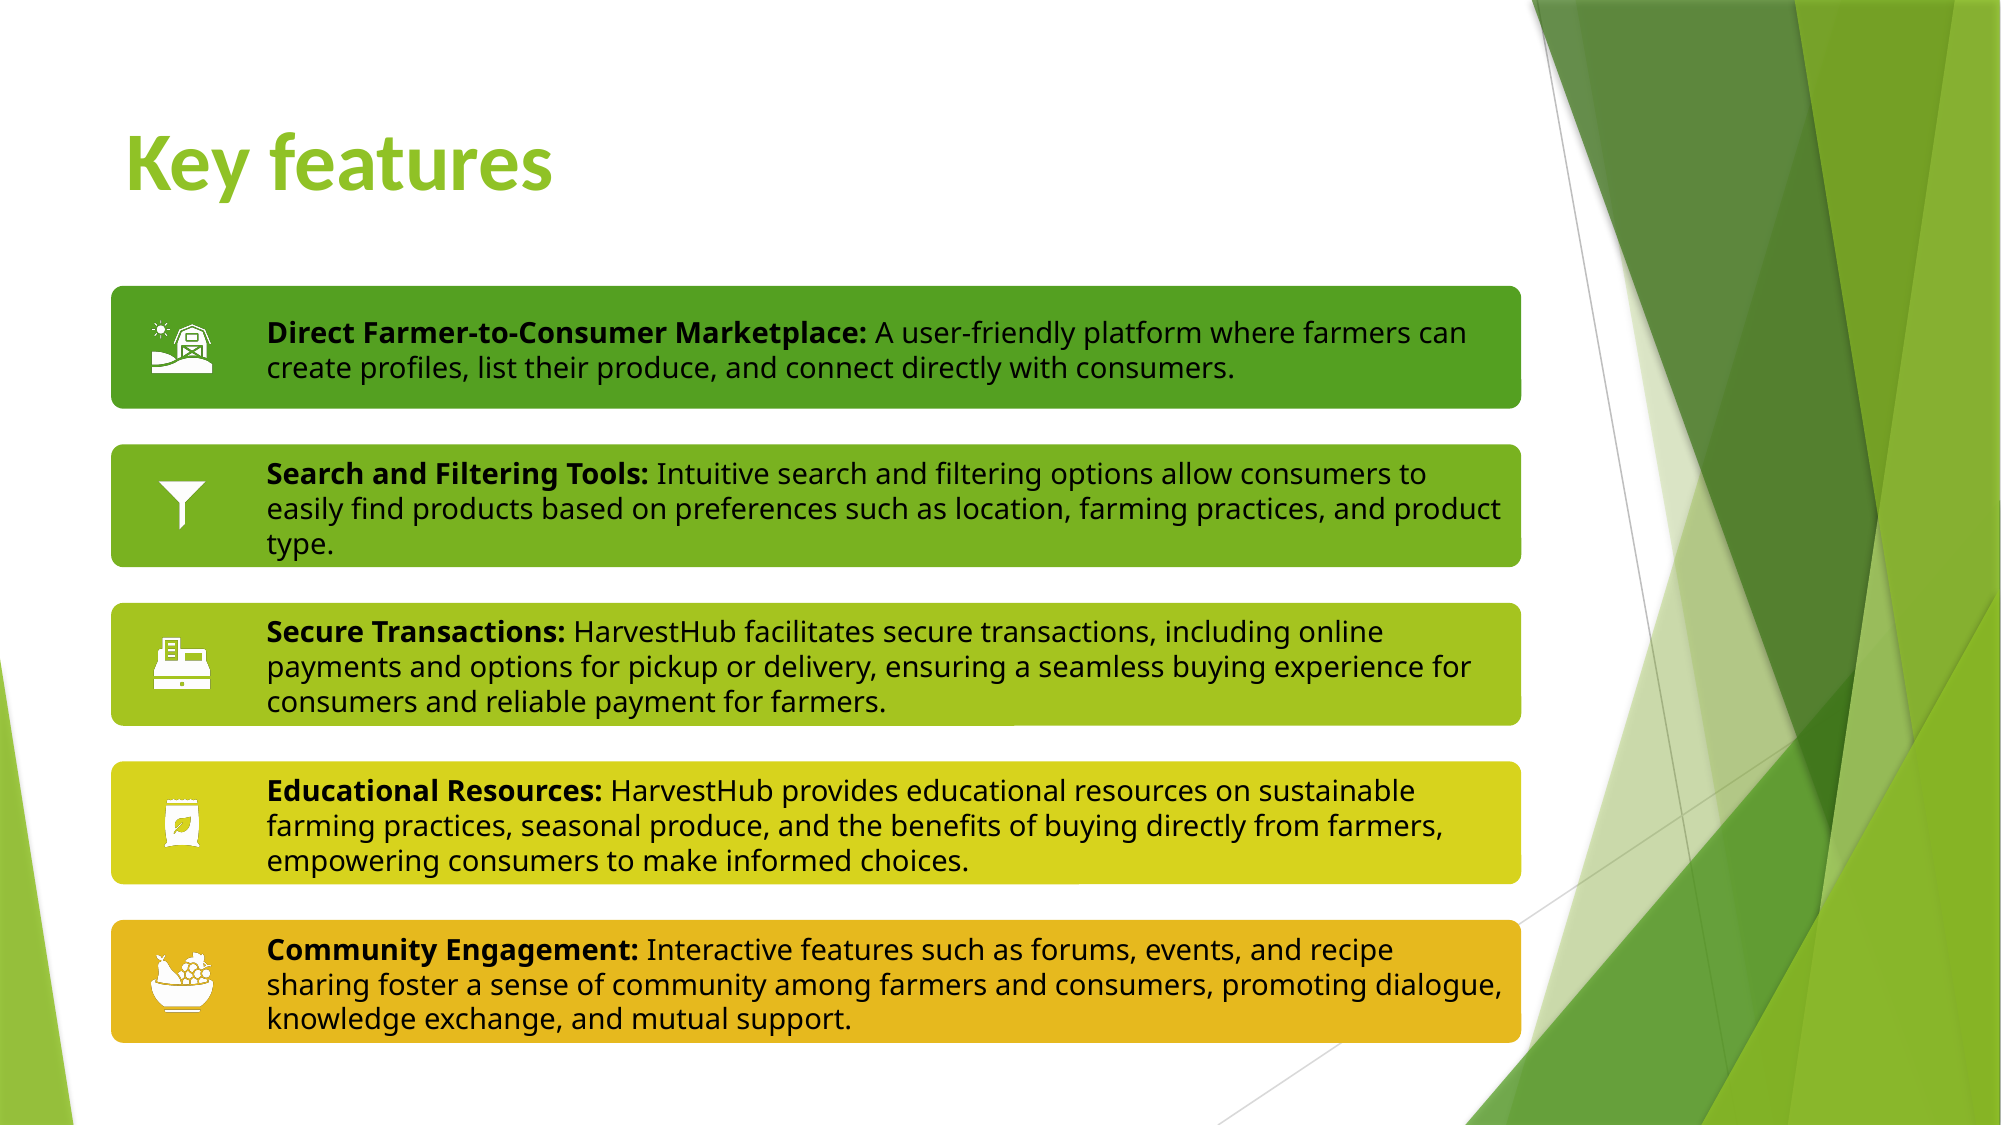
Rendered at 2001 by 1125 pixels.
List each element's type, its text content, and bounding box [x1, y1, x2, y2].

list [110, 284, 1522, 1049]
title Key features [111, 99, 1522, 284]
